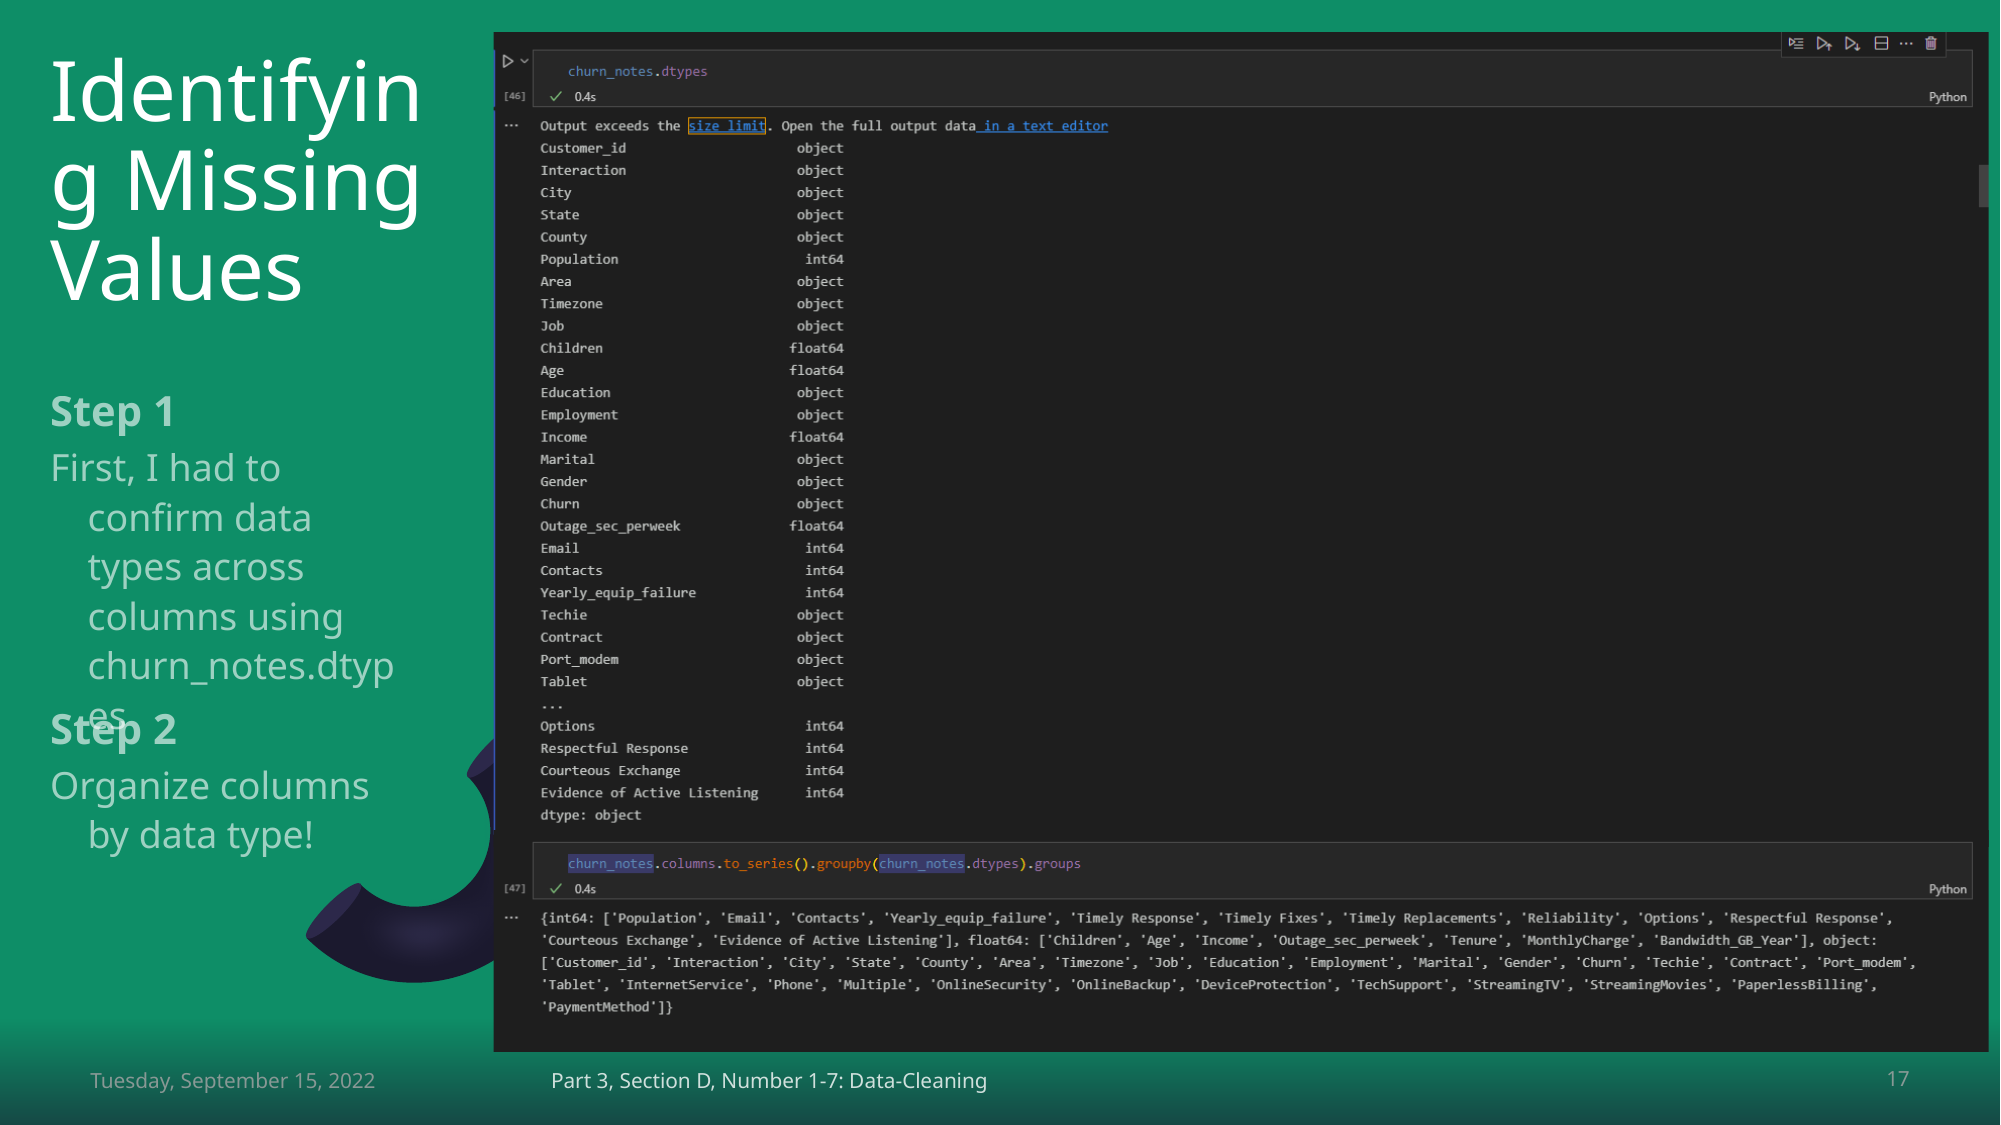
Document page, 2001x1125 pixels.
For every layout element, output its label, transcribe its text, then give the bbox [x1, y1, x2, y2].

list Organize columns by data type! [50, 757, 411, 863]
title Identifying Missing Values [50, 49, 469, 255]
picture [493, 32, 1989, 1052]
footer Part 3, Section D, Number 1-7: Data-Cleaning [551, 1067, 1598, 1093]
slide_number 17 [1632, 1067, 1910, 1093]
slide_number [90, 1067, 522, 1093]
list First, I had to confirm data types across columns using churn_notes.dtypes [50, 439, 411, 545]
list Step 2 [50, 697, 331, 758]
list Step 1 [50, 379, 331, 439]
